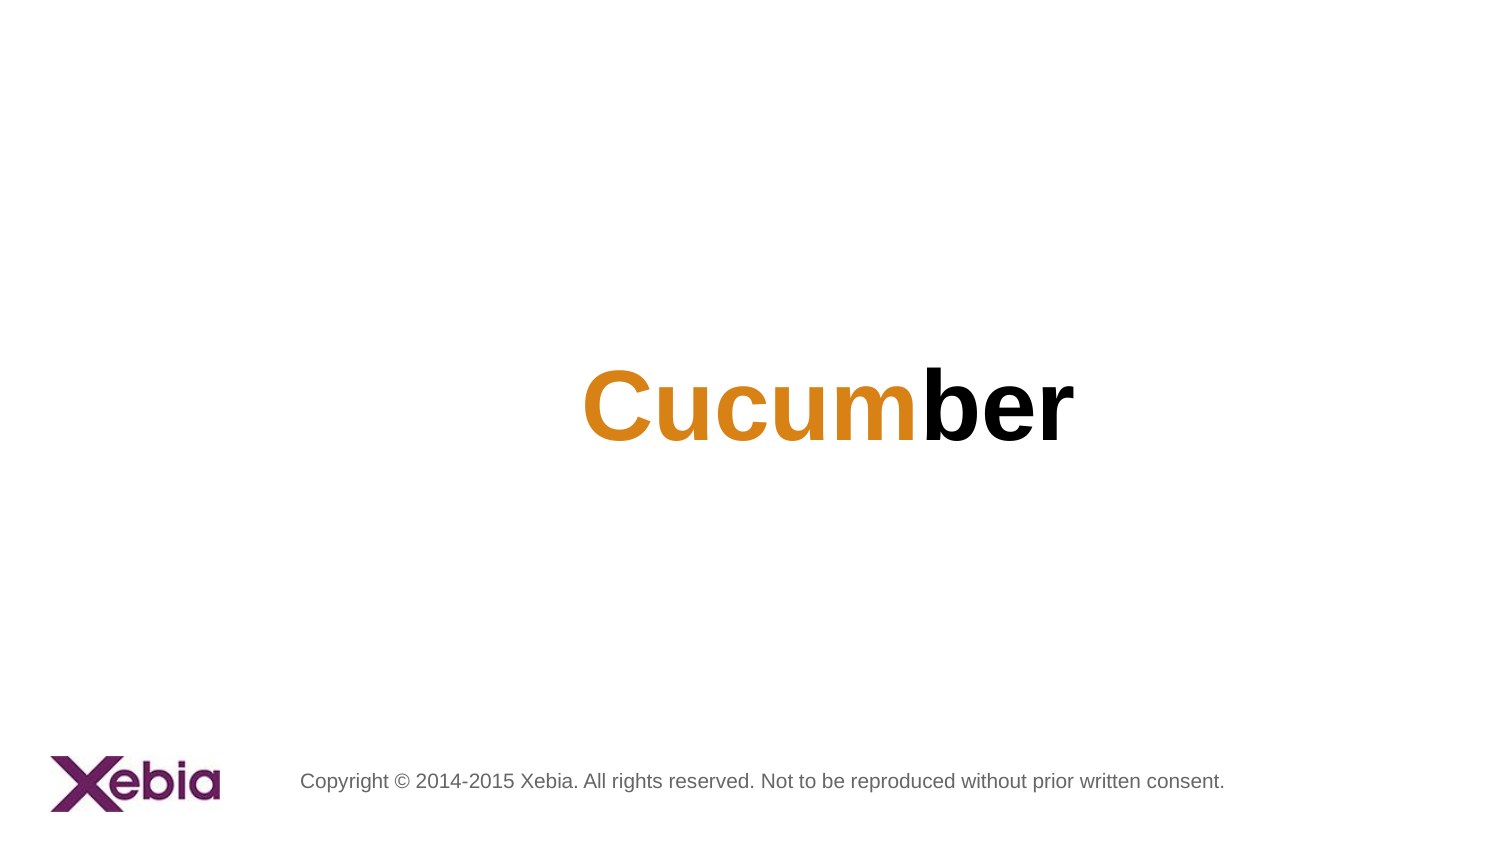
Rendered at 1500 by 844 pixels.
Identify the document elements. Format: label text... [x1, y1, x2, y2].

title Cucumber [41, 284, 1401, 475]
picture [50, 756, 220, 813]
text_box Copyright © 2014-2015 Xebia. All rights reserved. Not to be reproduced without prior written consent. [285, 752, 1401, 808]
